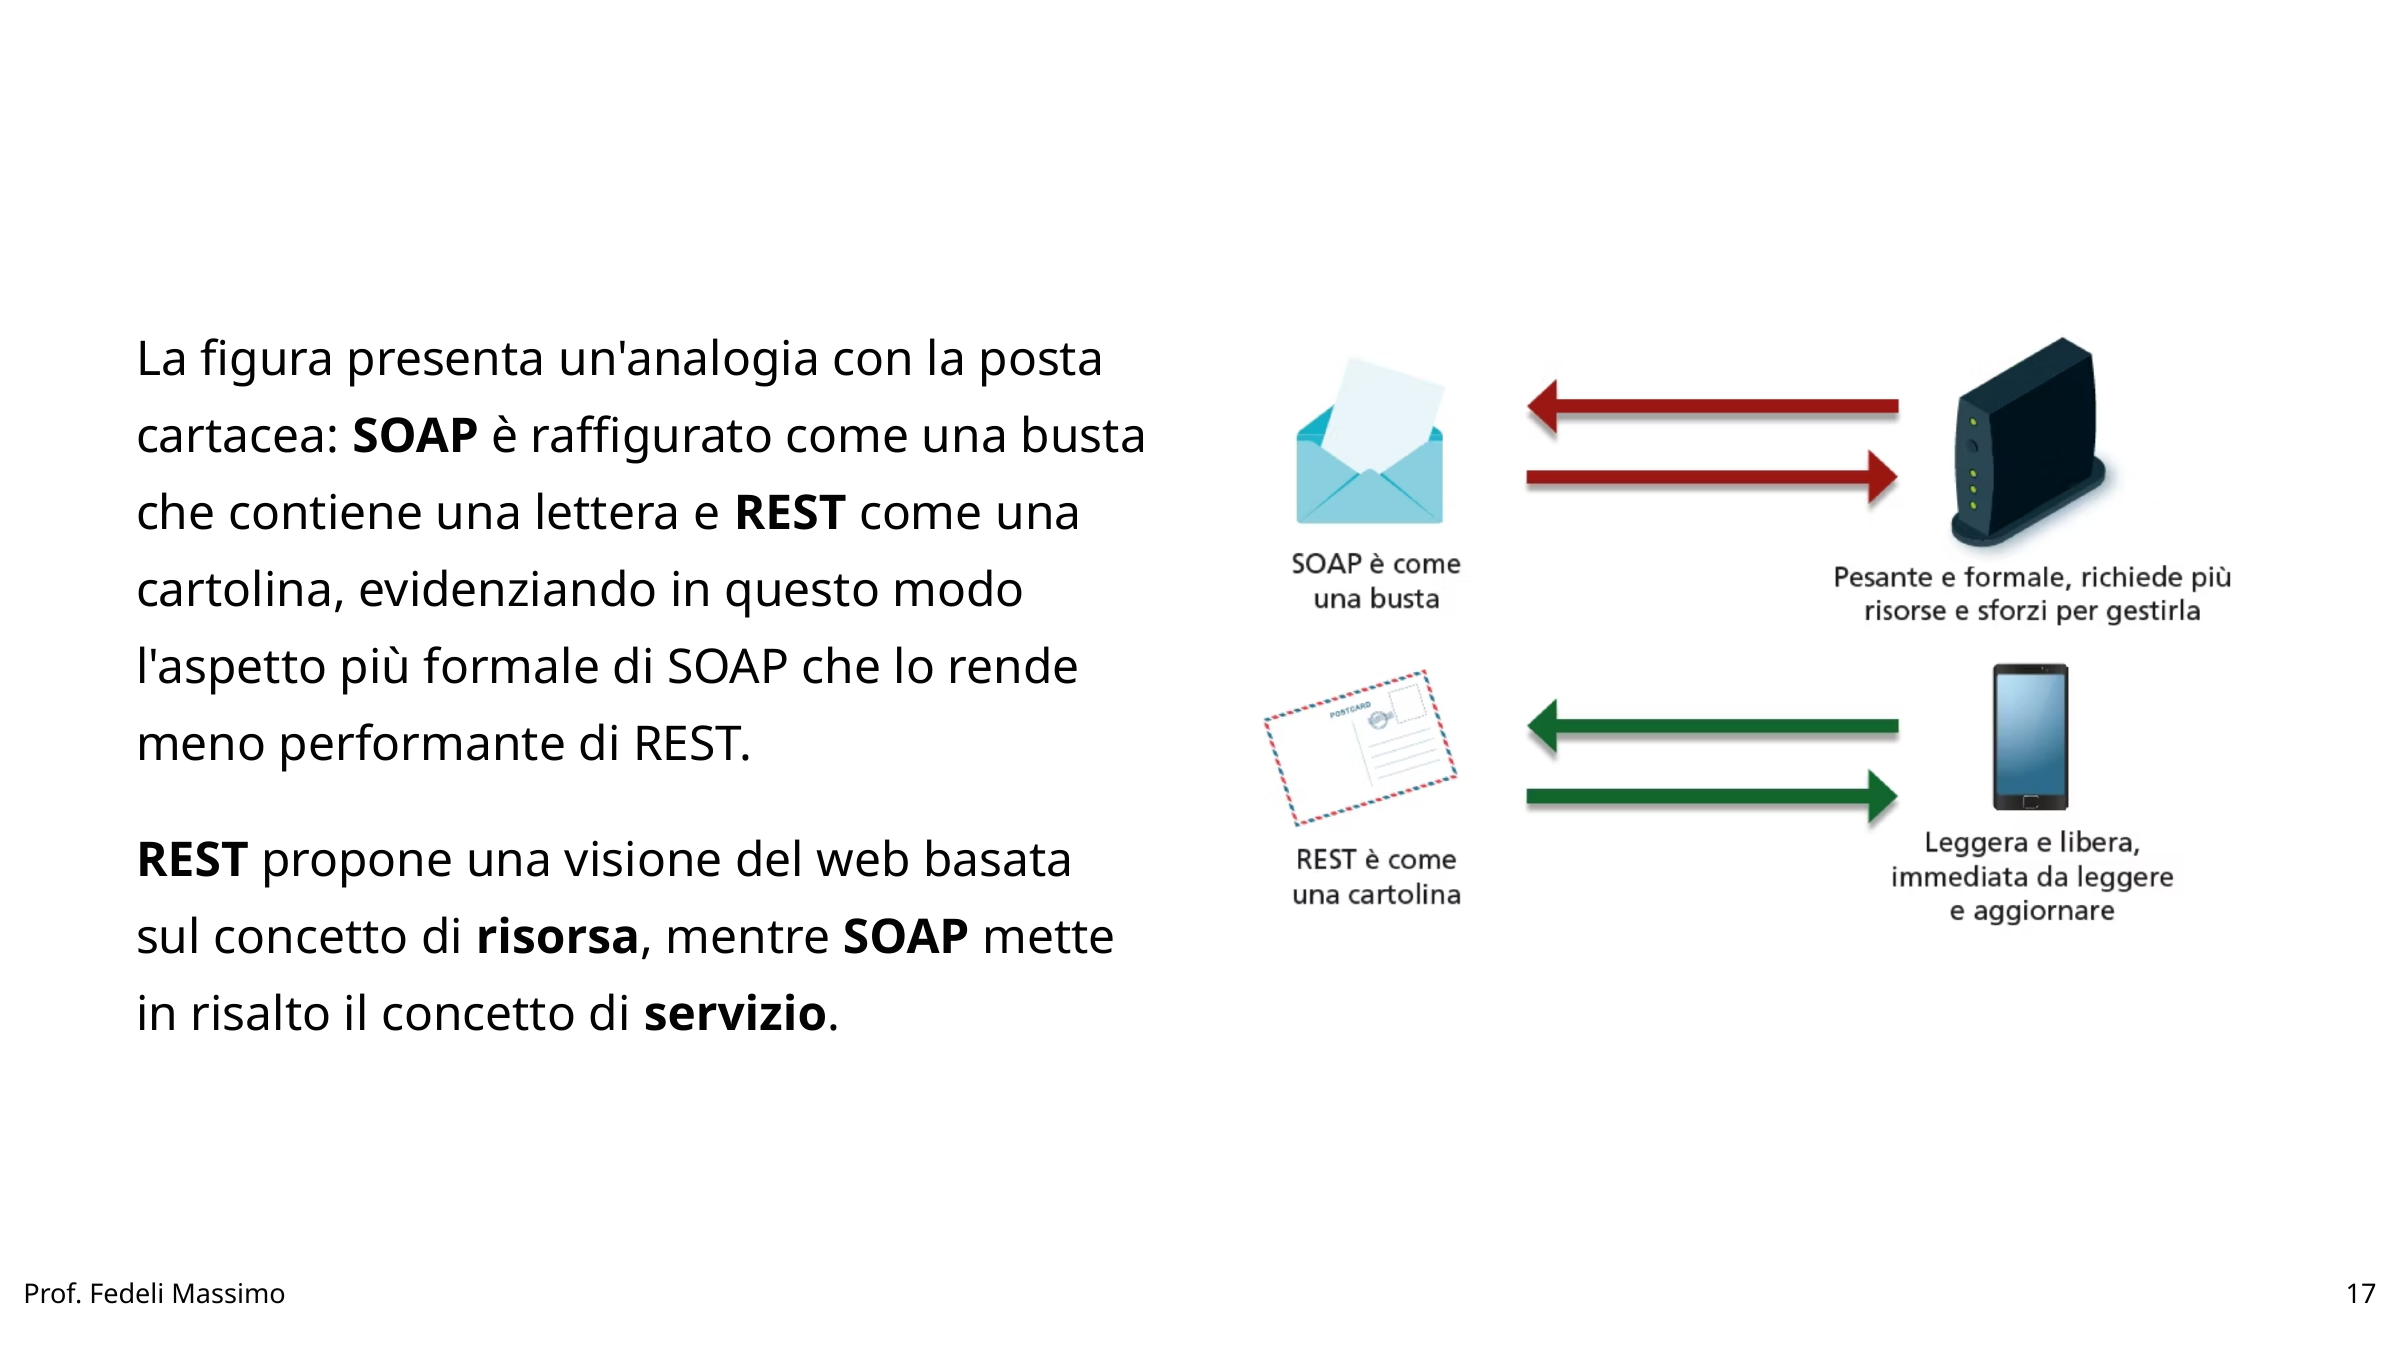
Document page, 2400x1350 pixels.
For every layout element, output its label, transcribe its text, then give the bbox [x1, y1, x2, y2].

text_box REST propone una visione del web basata sul concetto di risorsa, mentre SOAP mette in risalto il concetto di servizio. [135, 808, 1153, 1043]
text_box La figura presenta un'analogia con la posta cartacea: SOAP è raffigurato come una busta che contiene una lettera e REST come una cartolina, evidenziando in questo modo l'aspetto più formale di SOAP che lo rende meno performante di REST. [135, 307, 1153, 774]
picture [1248, 316, 2266, 946]
text_box Prof. Fedeli Massimo [23, 1266, 287, 1310]
text_box 17 [2318, 1266, 2377, 1310]
